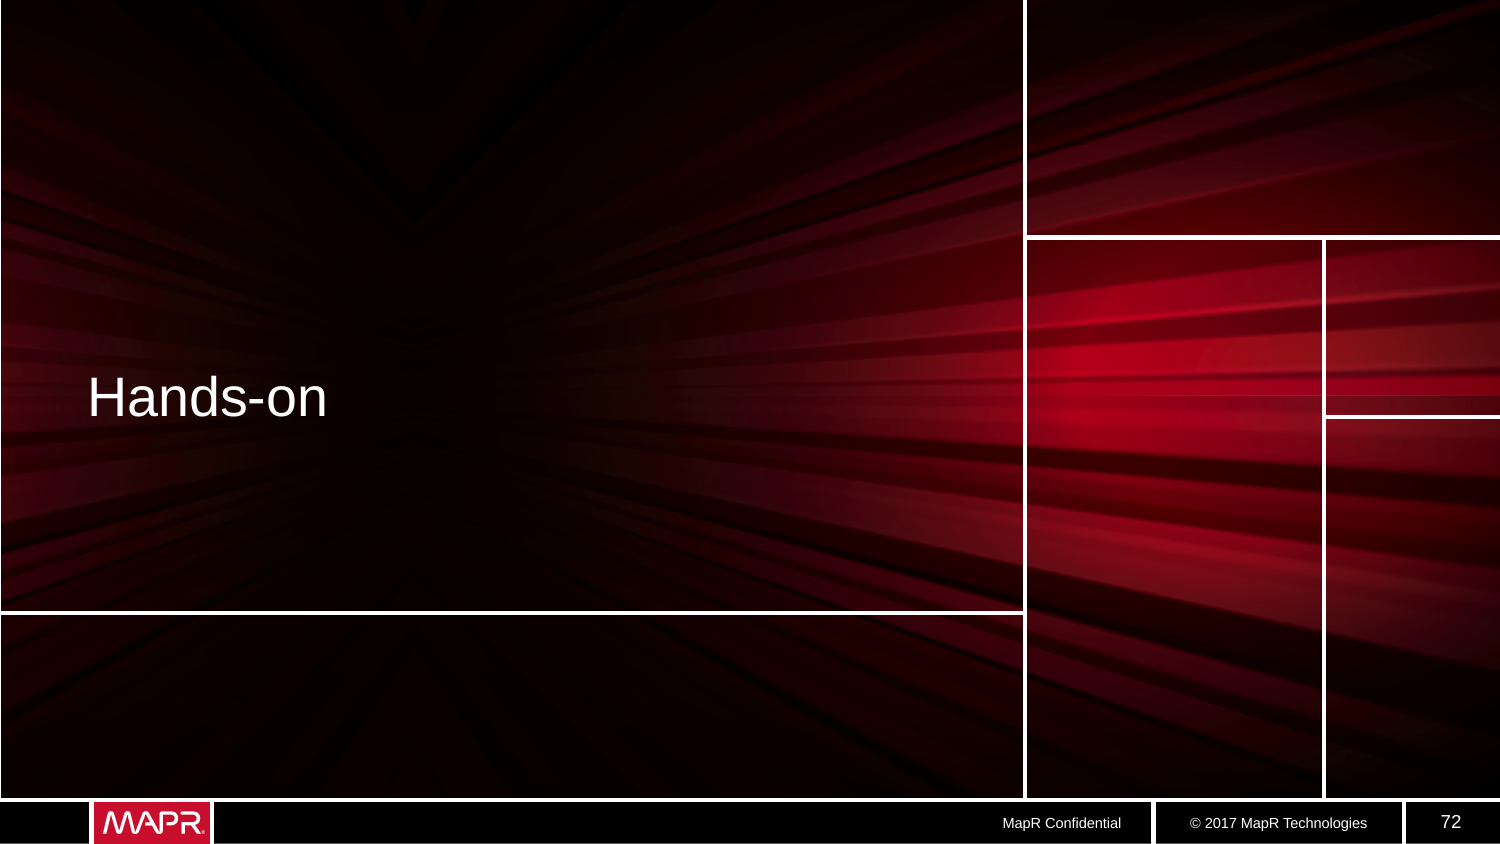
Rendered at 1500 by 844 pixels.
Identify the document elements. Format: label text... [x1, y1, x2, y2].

picture [1326, 240, 1500, 415]
picture [1, 0, 1023, 611]
picture [1, 615, 1023, 798]
picture [94, 802, 210, 844]
picture [1027, 240, 1322, 798]
picture [1326, 419, 1500, 798]
picture [1027, 0, 1500, 235]
list Hands-on [72, 357, 1025, 438]
